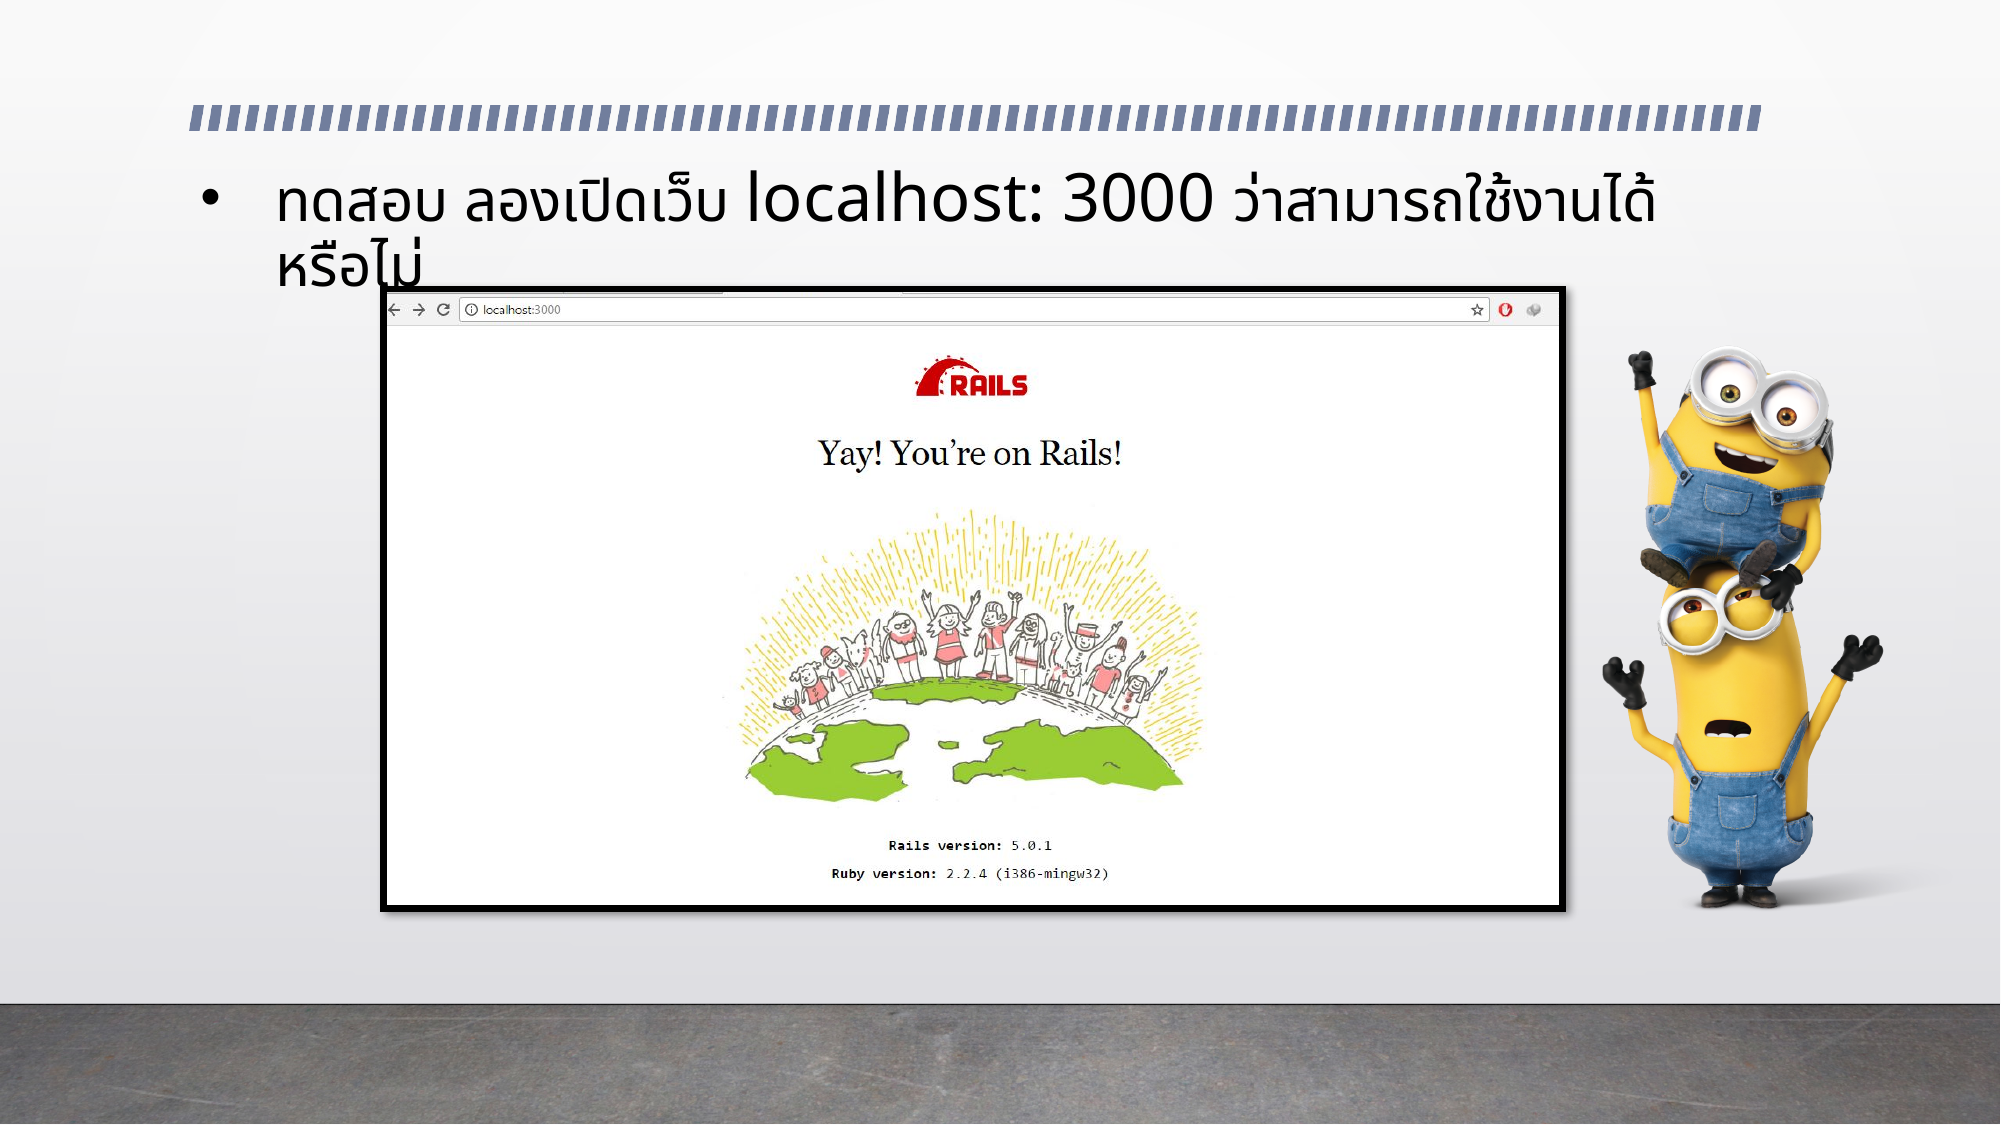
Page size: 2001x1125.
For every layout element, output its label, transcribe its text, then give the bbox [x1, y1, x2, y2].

picture [1503, 266, 1979, 932]
title ทดสอบ ลองเปิดเว็บ localhost: 3000 ว่าสามารถใช้งานได้หรือไม่ [185, 156, 1761, 329]
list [386, 291, 1503, 906]
picture [0, 1004, 2000, 1124]
